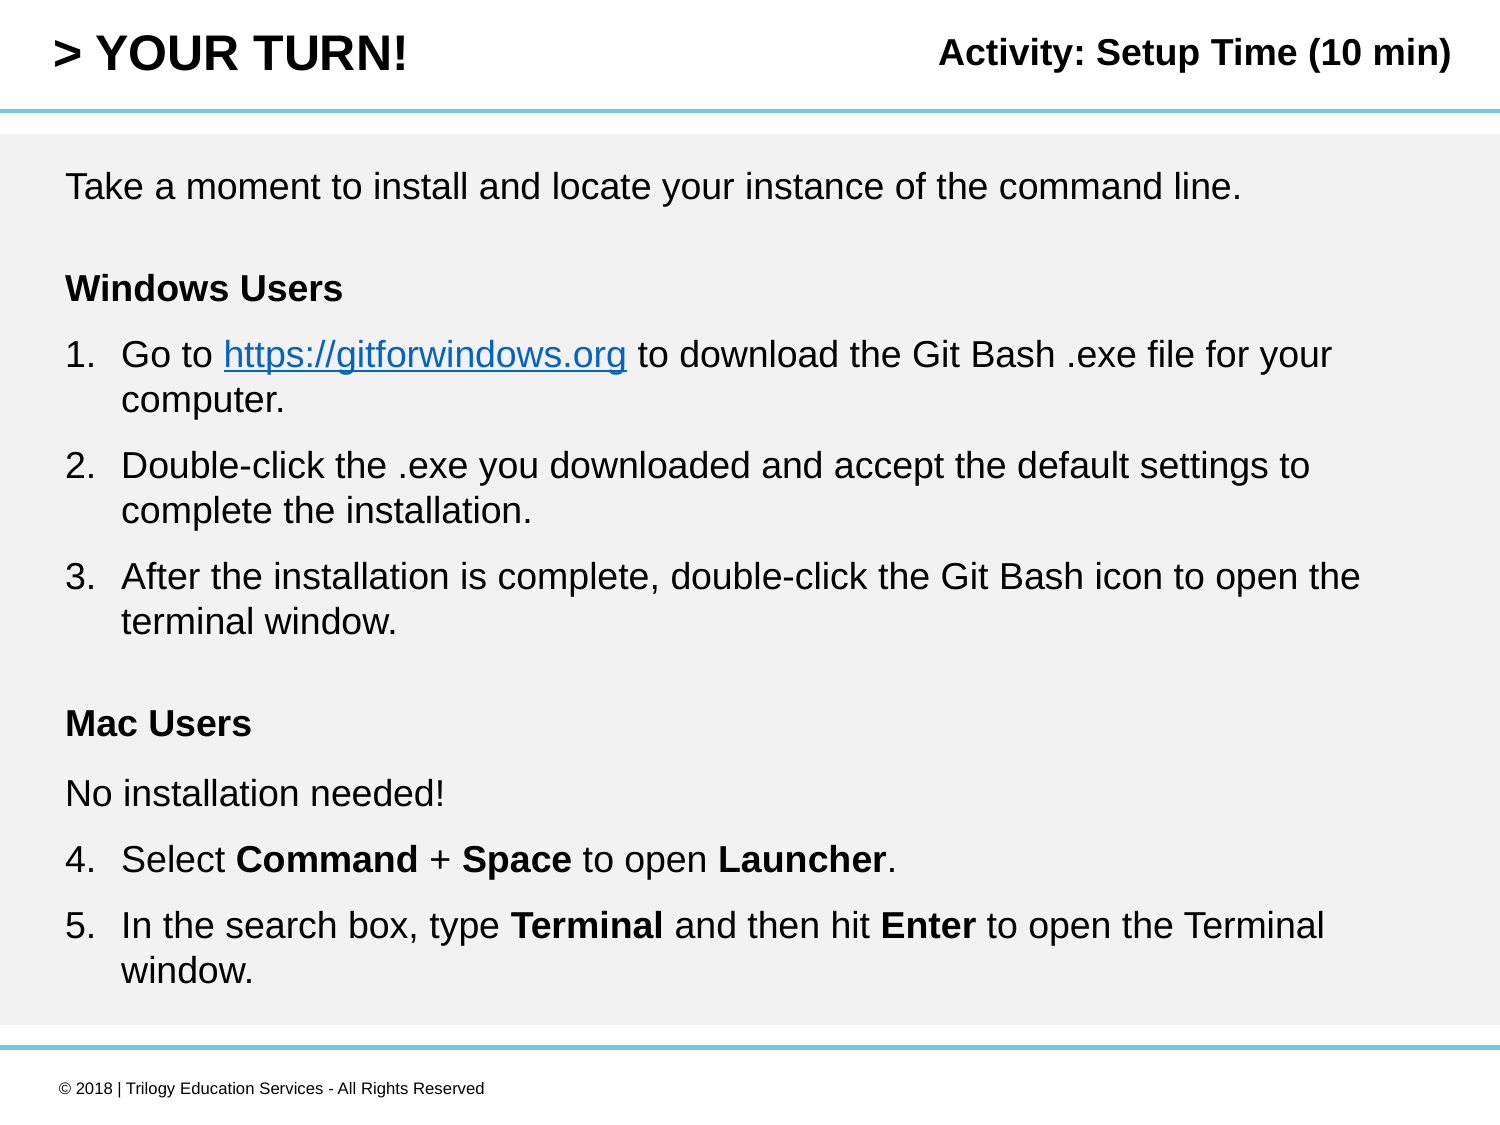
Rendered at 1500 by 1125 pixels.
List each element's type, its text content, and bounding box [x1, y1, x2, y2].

list Activity: Setup Time (10 min) [675, 13, 1468, 81]
list Take a moment to install and locate your instance of the command line. Windows Users Go to https://gitforwindows.org to download the Git Bash .exe file for your computer. Double-click the .exe you downloaded and accept the default settings to complete the installation. After the installation is complete, double-click the Git Bash icon to open the terminal window. Mac Users No installation needed! Select Command + Space to open Launcher. In the search box, type Terminal and then hit Enter to open the Terminal window. [50, 149, 1438, 1025]
